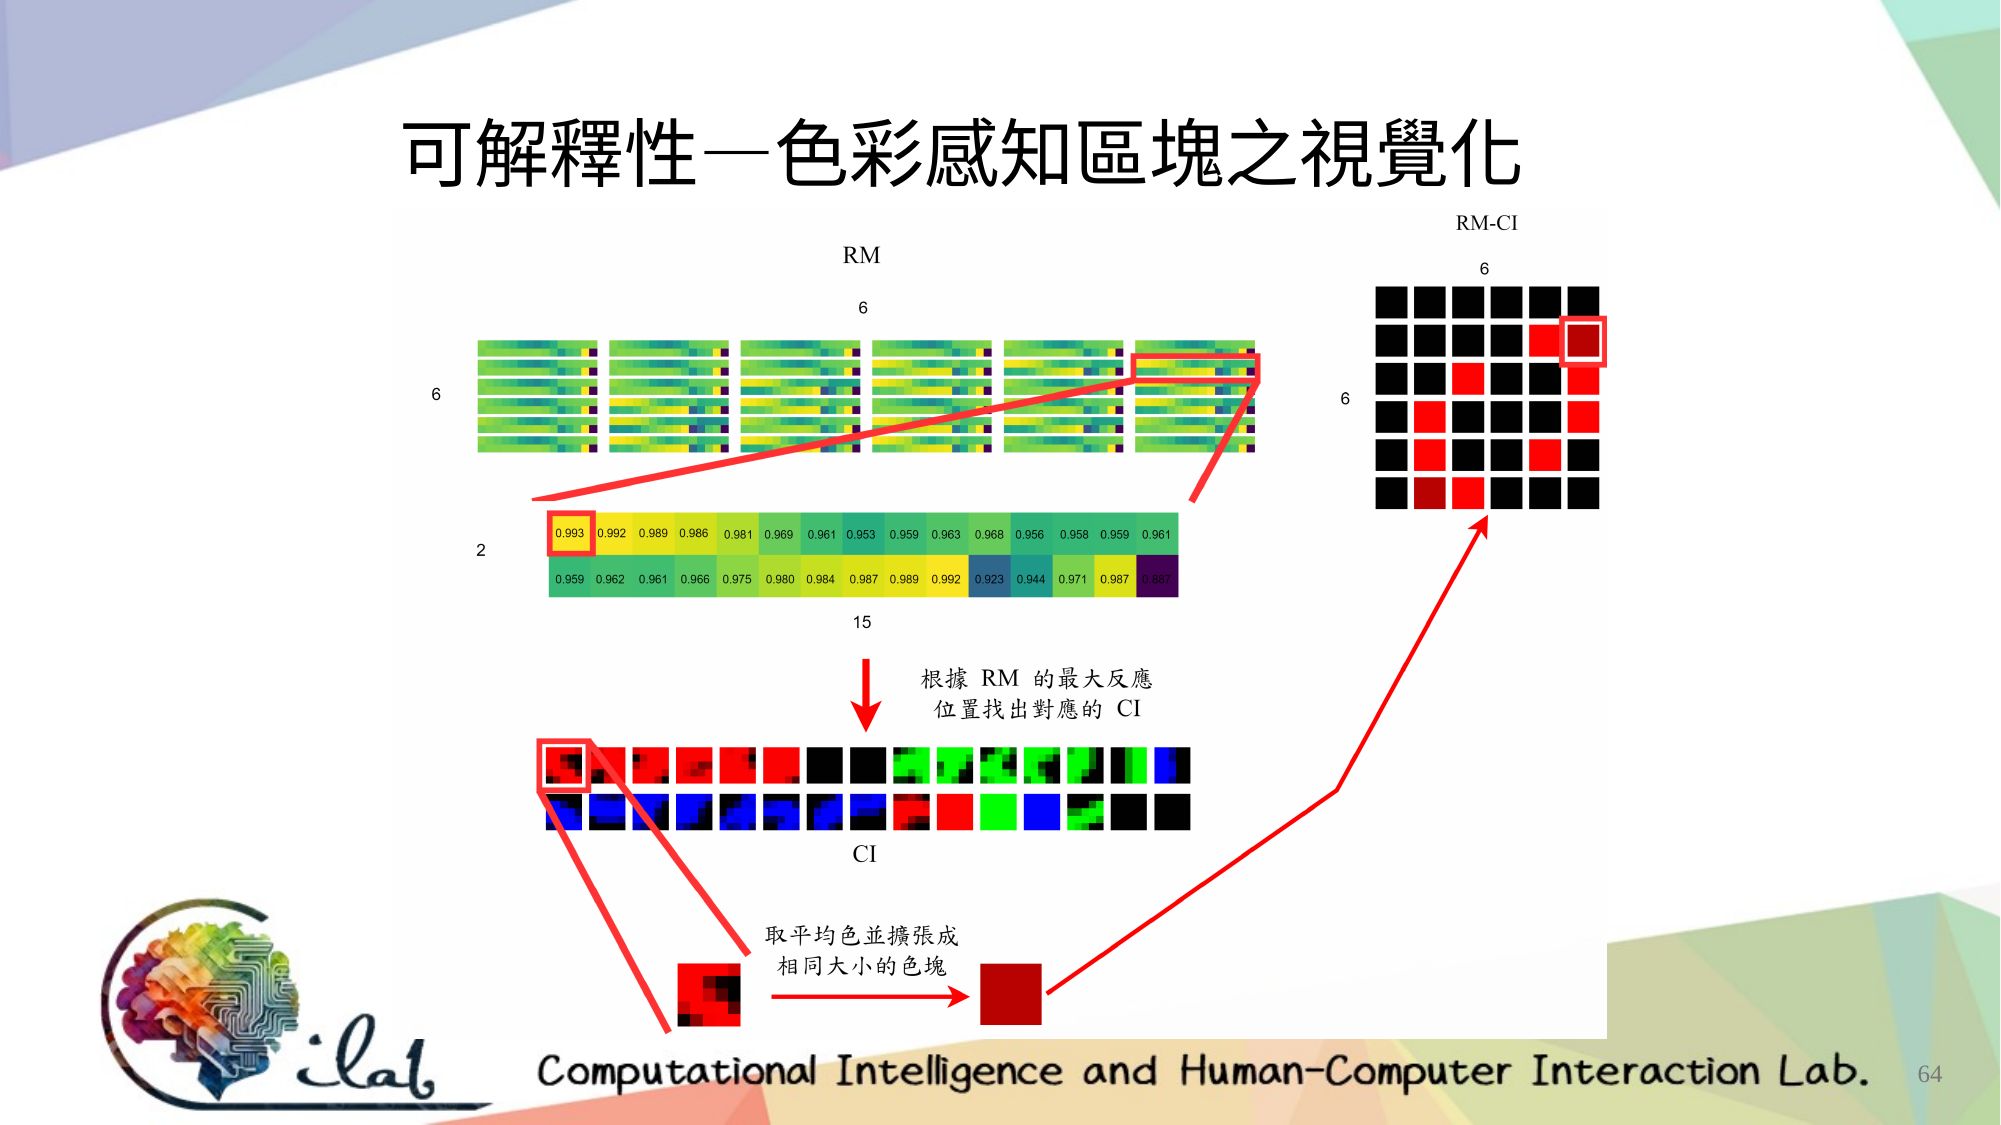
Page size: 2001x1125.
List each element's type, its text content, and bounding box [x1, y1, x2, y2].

text_box 可解釋性—色彩感知區塊之視覺化 [384, 98, 1540, 204]
slide_number 64 [1507, 1042, 1958, 1103]
picture [0, 0, 2001, 1125]
